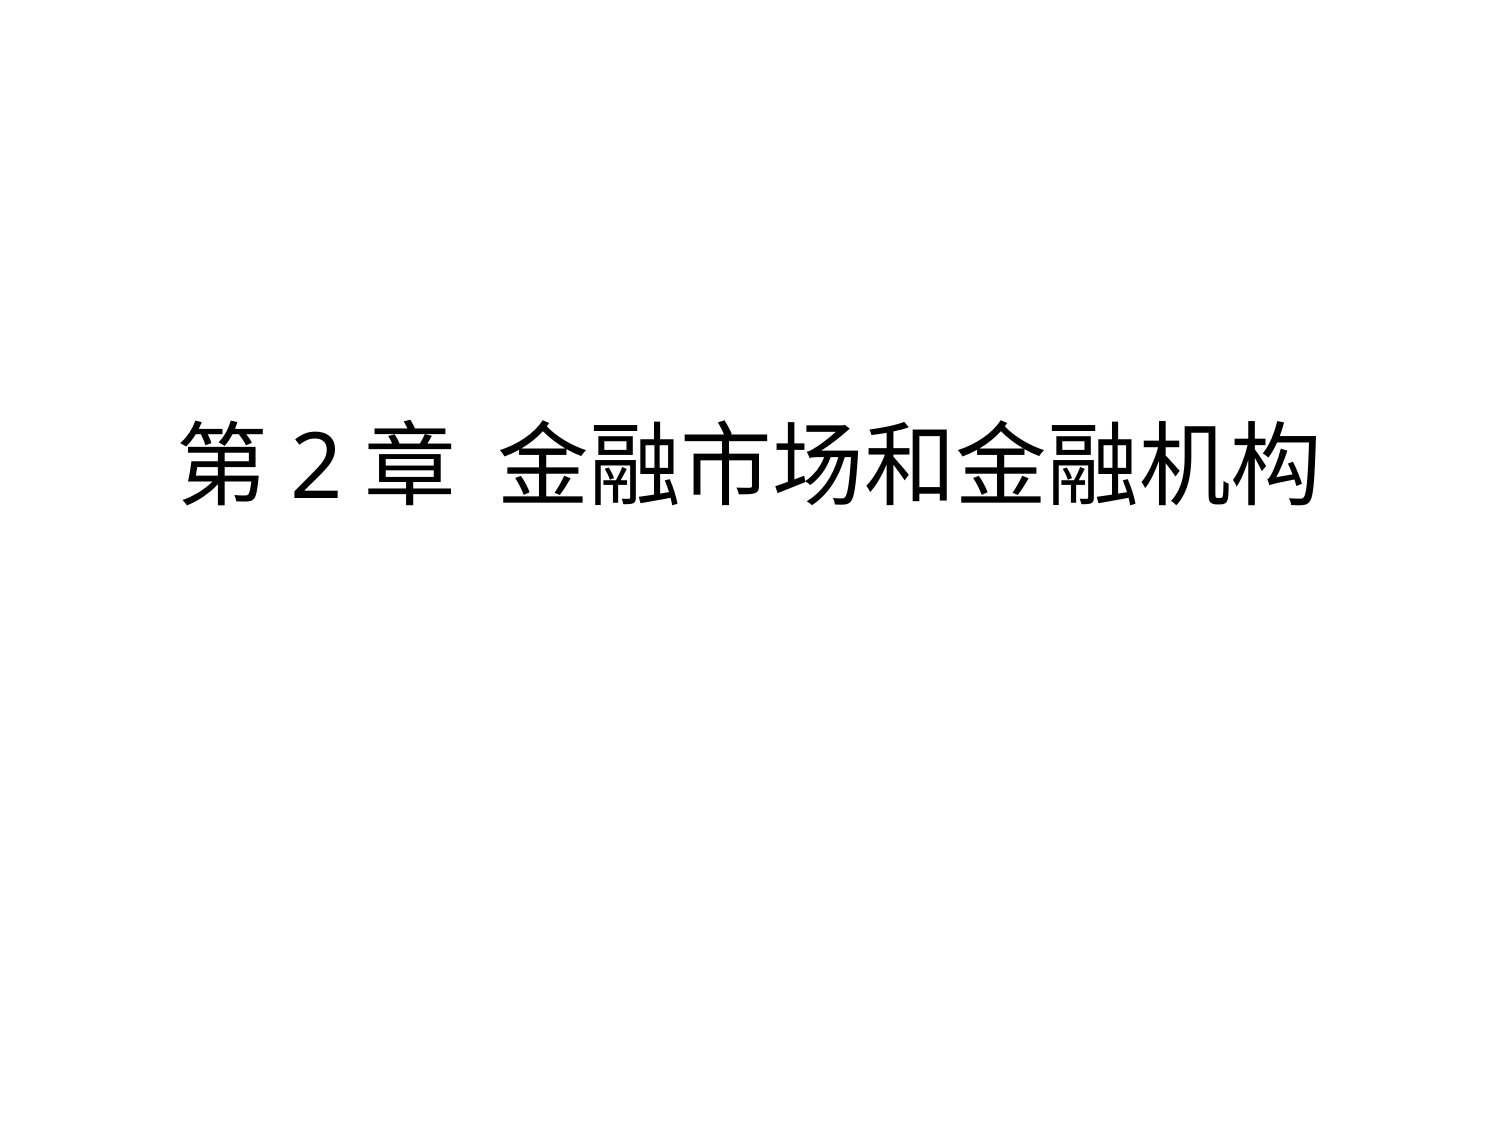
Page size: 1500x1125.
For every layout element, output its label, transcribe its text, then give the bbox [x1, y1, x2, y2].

title 第2章 金融市场和金融机构 [75, 375, 1425, 563]
